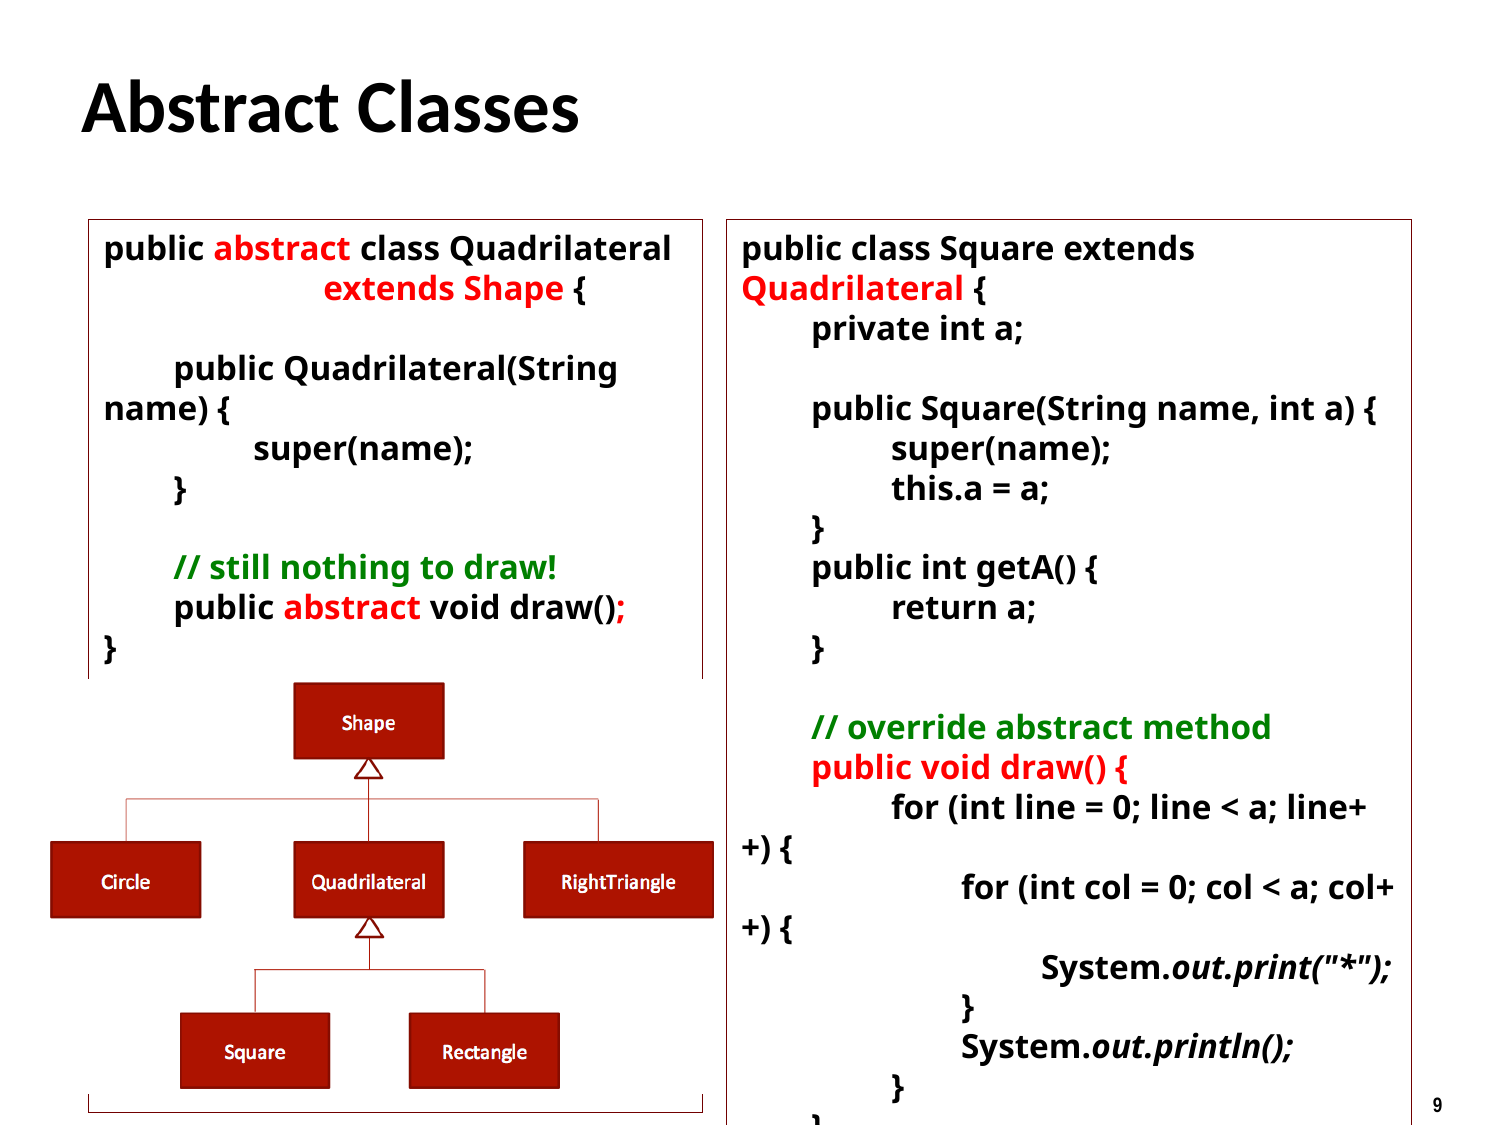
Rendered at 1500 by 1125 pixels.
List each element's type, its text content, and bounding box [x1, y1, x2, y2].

text_box public abstract class Quadrilateral extends Shape { public Quadrilateral(String name) { super(name); } // still nothing to draw! public abstract void draw(); } [88, 219, 703, 677]
picture [46, 679, 715, 1095]
text_box public class Square extends Quadrilateral { private int a; public Square(String name, int a) { super(name); this.a = a; } public int getA() { return a; } // override abstract method public void draw() { for (int line = 0; line < a; line++) { for (int col = 0; col < a; col++) { System.out.print("*"); } System.out.println(); } } } [726, 219, 1412, 1125]
title Abstract Classes [74, 12, 1438, 192]
text_box public abstract class Quadrilateral extends Shape { public Quadrilateral(String name) { super(name); } // still nothing to draw! public abstract void draw(); } [88, 1104, 703, 1113]
